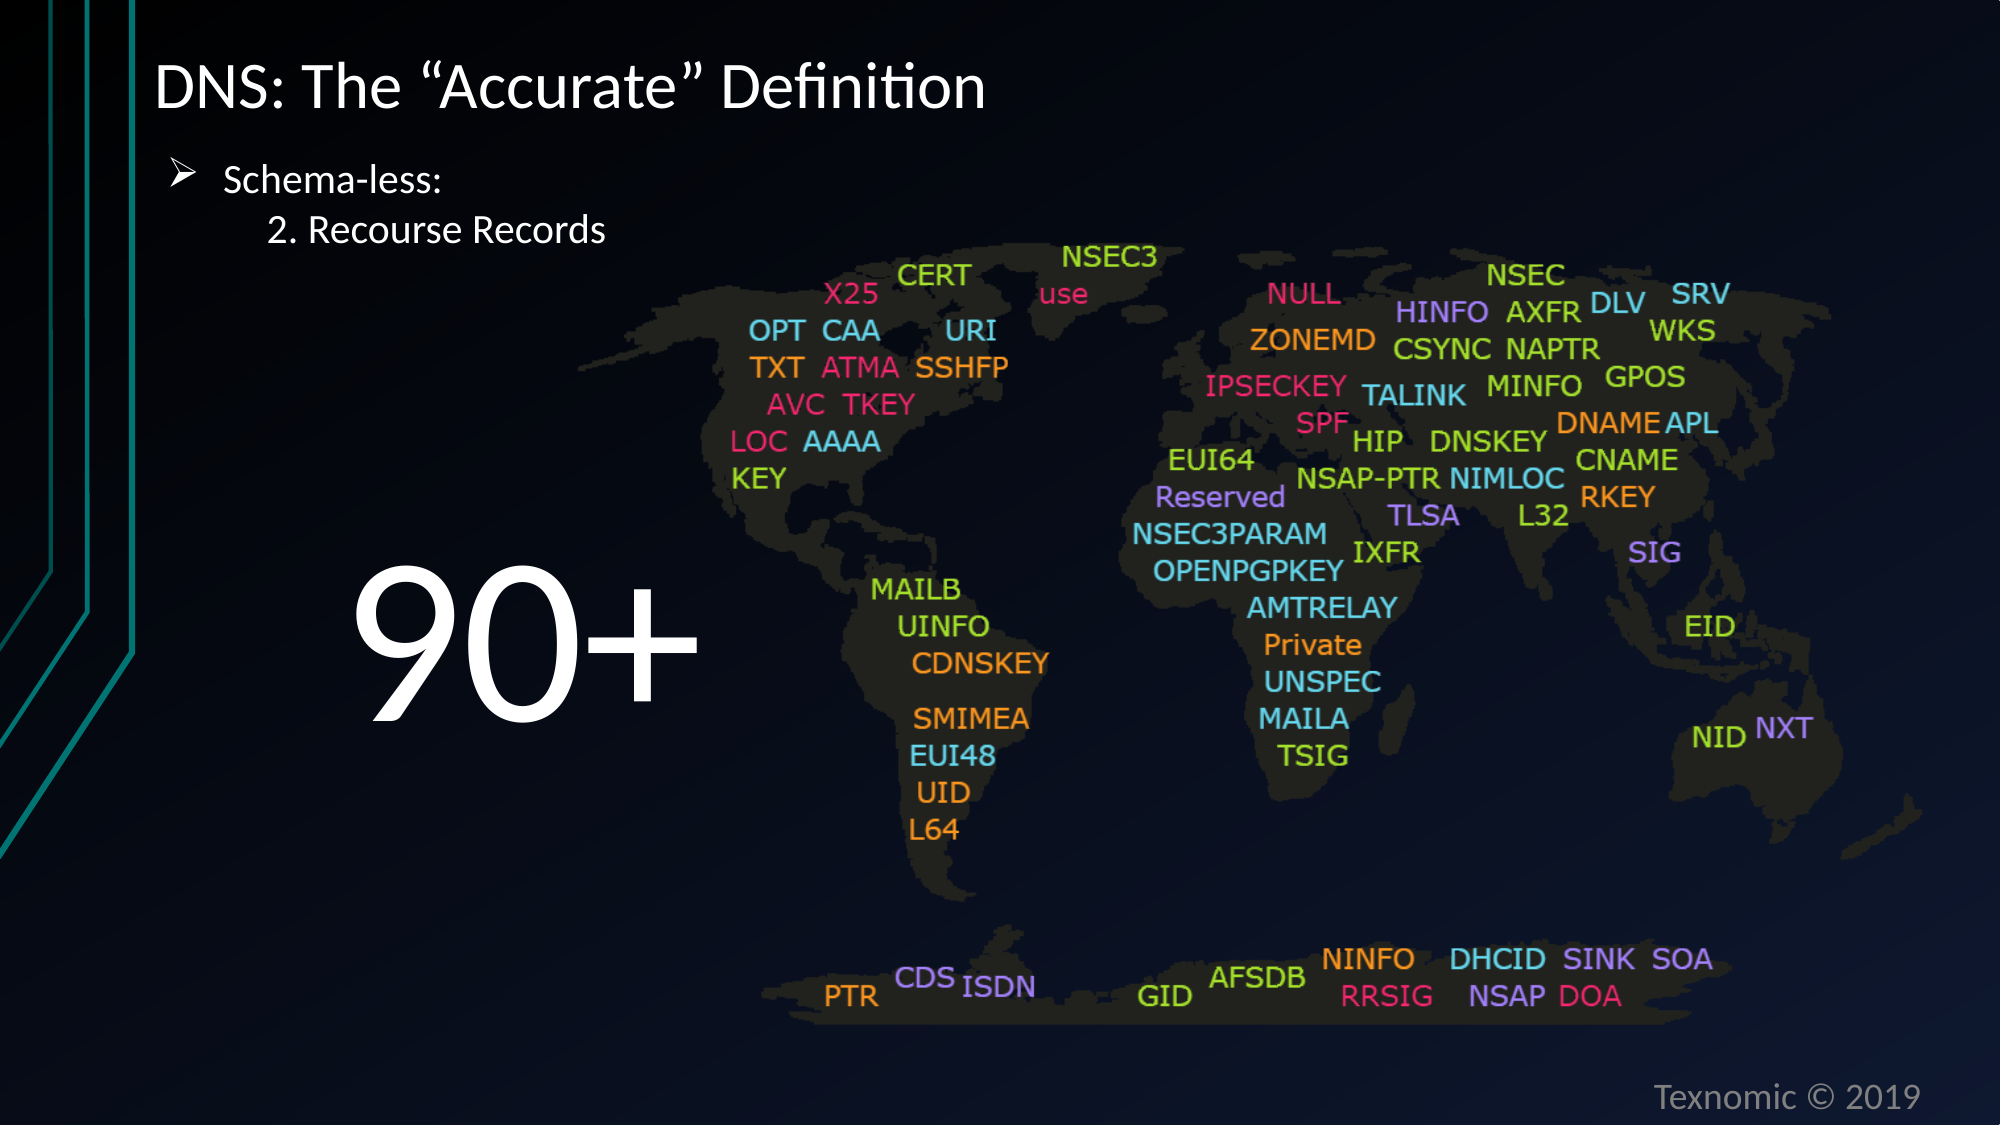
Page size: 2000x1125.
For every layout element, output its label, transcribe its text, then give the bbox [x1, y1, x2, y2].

text_box Schema-less: 2. Recourse Records [152, 144, 622, 260]
text_box Texnomic © 2019 [1639, 1064, 1945, 1125]
title DNS: The “Accurate” Definition [134, 40, 1835, 134]
picture [574, 224, 1925, 1065]
text_box 90+ [326, 474, 571, 778]
